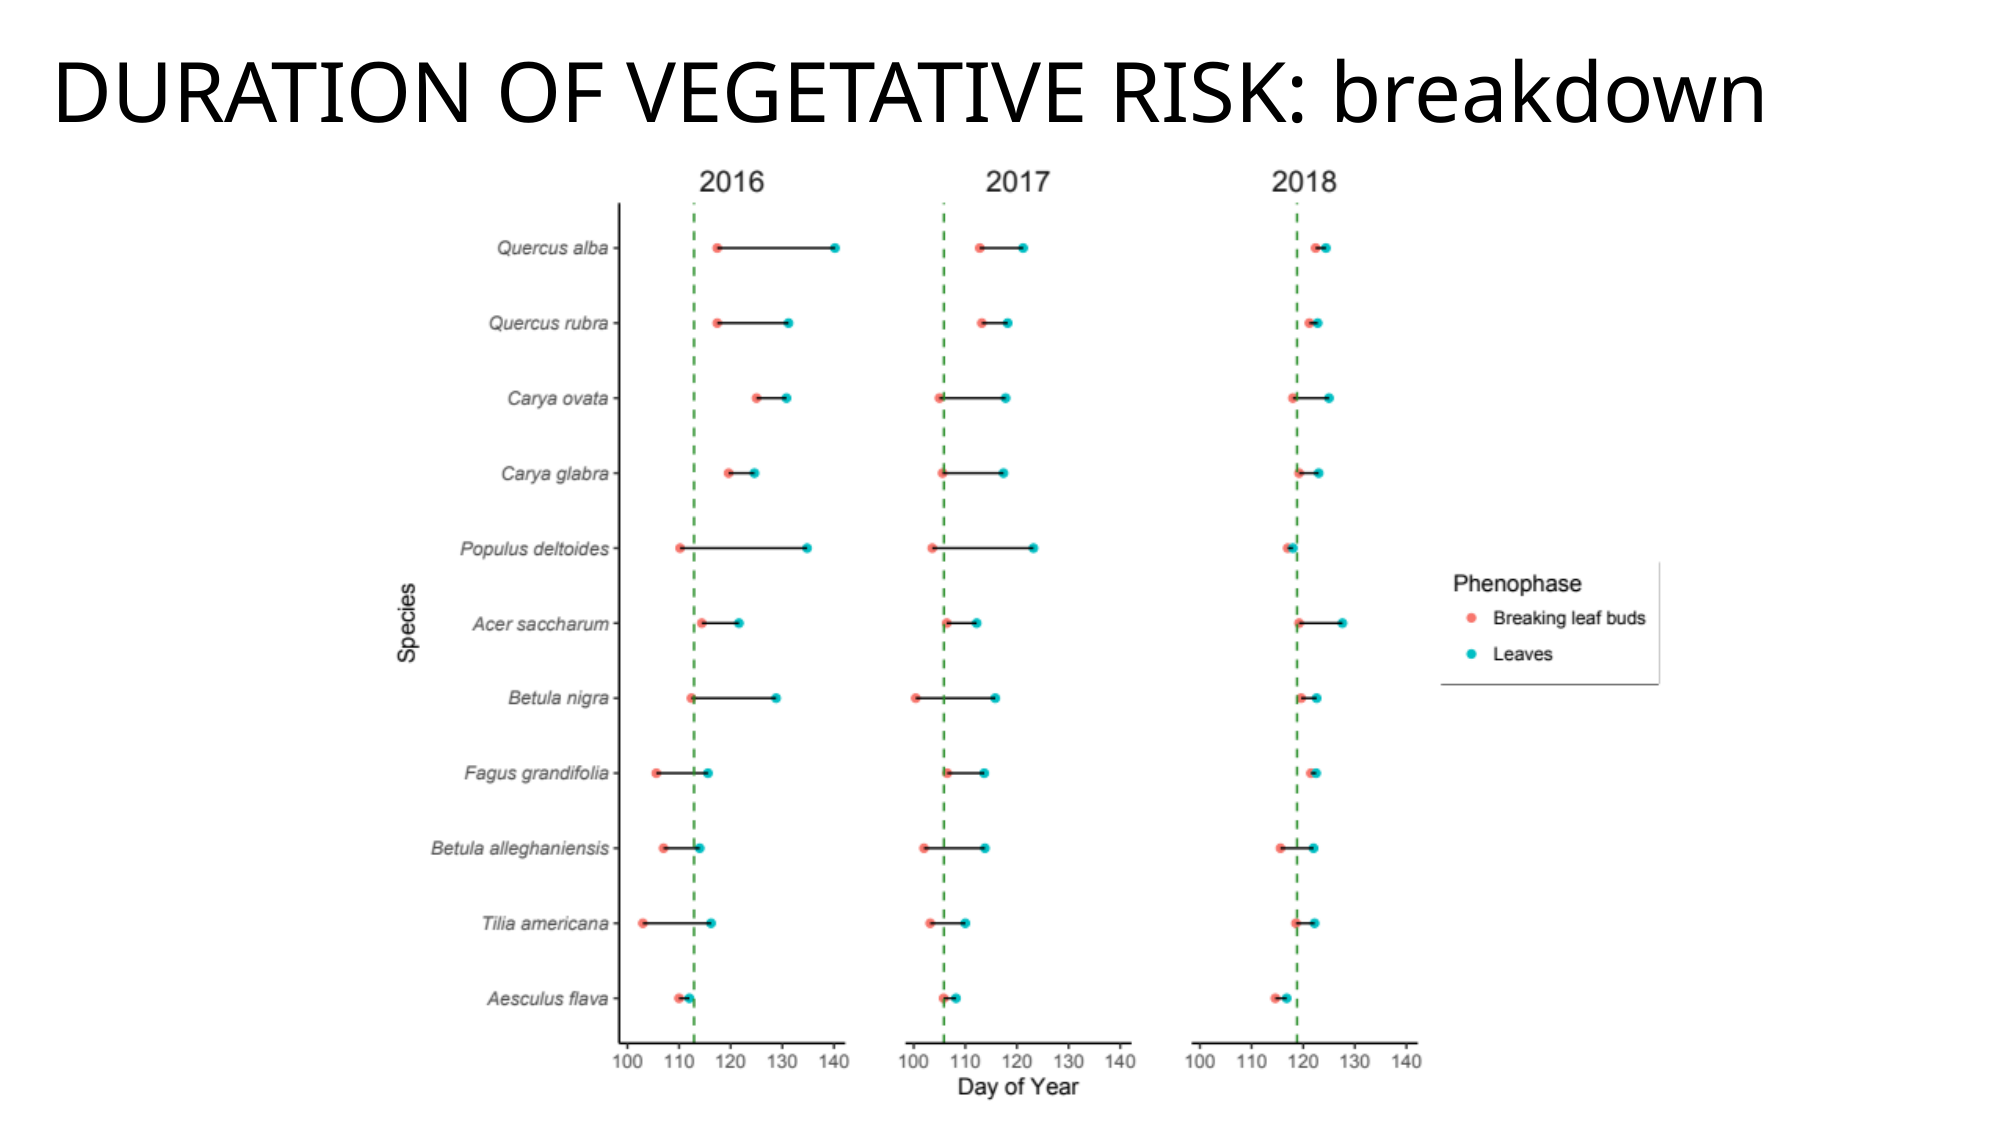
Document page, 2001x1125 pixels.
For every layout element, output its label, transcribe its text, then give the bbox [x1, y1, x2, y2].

text_box DURATION OF VEGETATIVE RISK: breakdown [36, 32, 2000, 147]
picture [387, 148, 1667, 1109]
